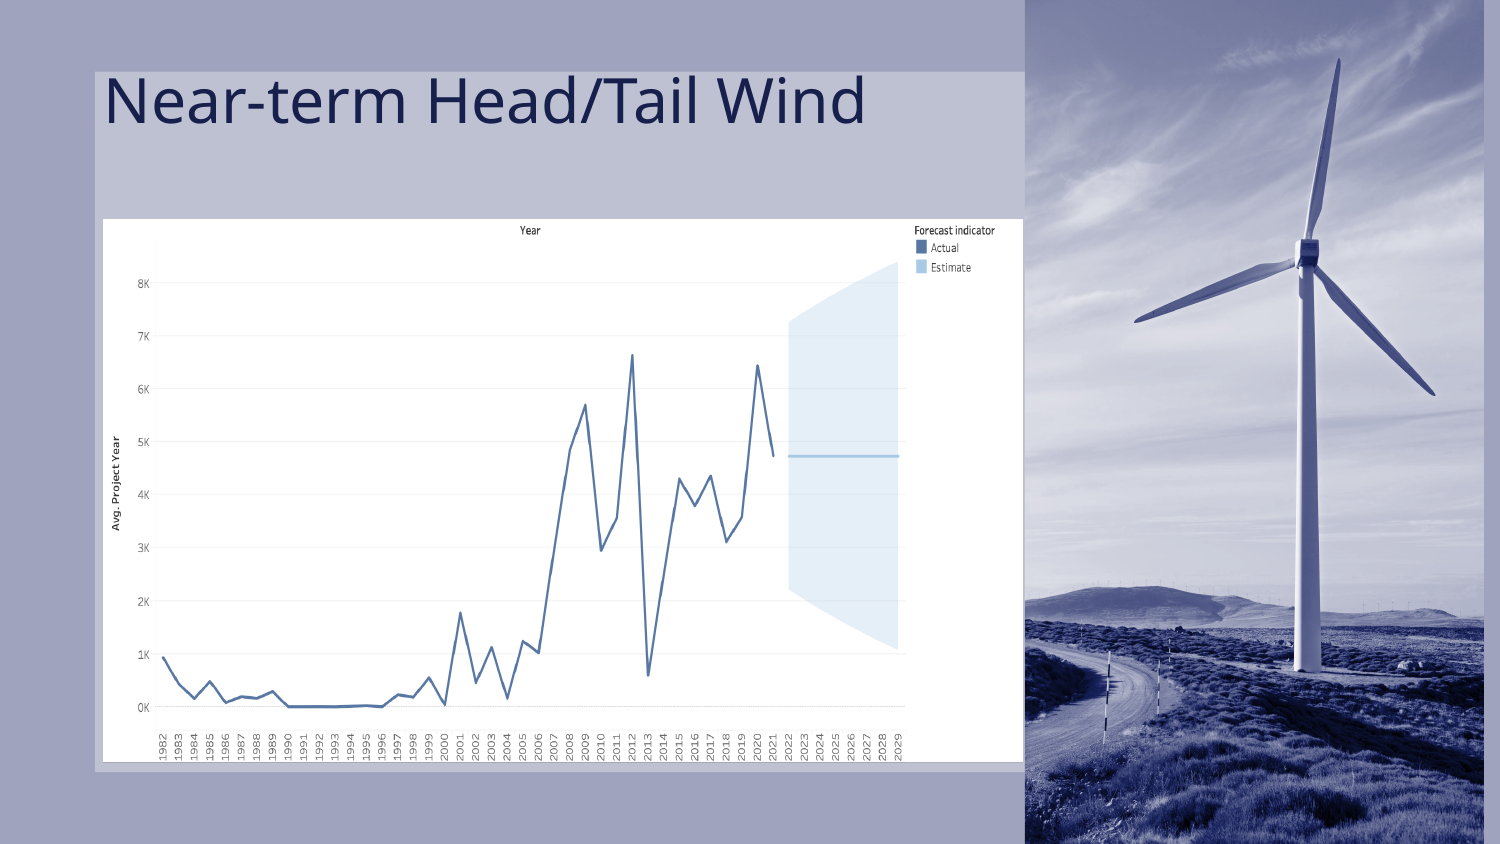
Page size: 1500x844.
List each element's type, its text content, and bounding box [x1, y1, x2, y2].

title Near-term Head/Tail Wind [88, 46, 1019, 164]
picture [103, 0, 1485, 844]
